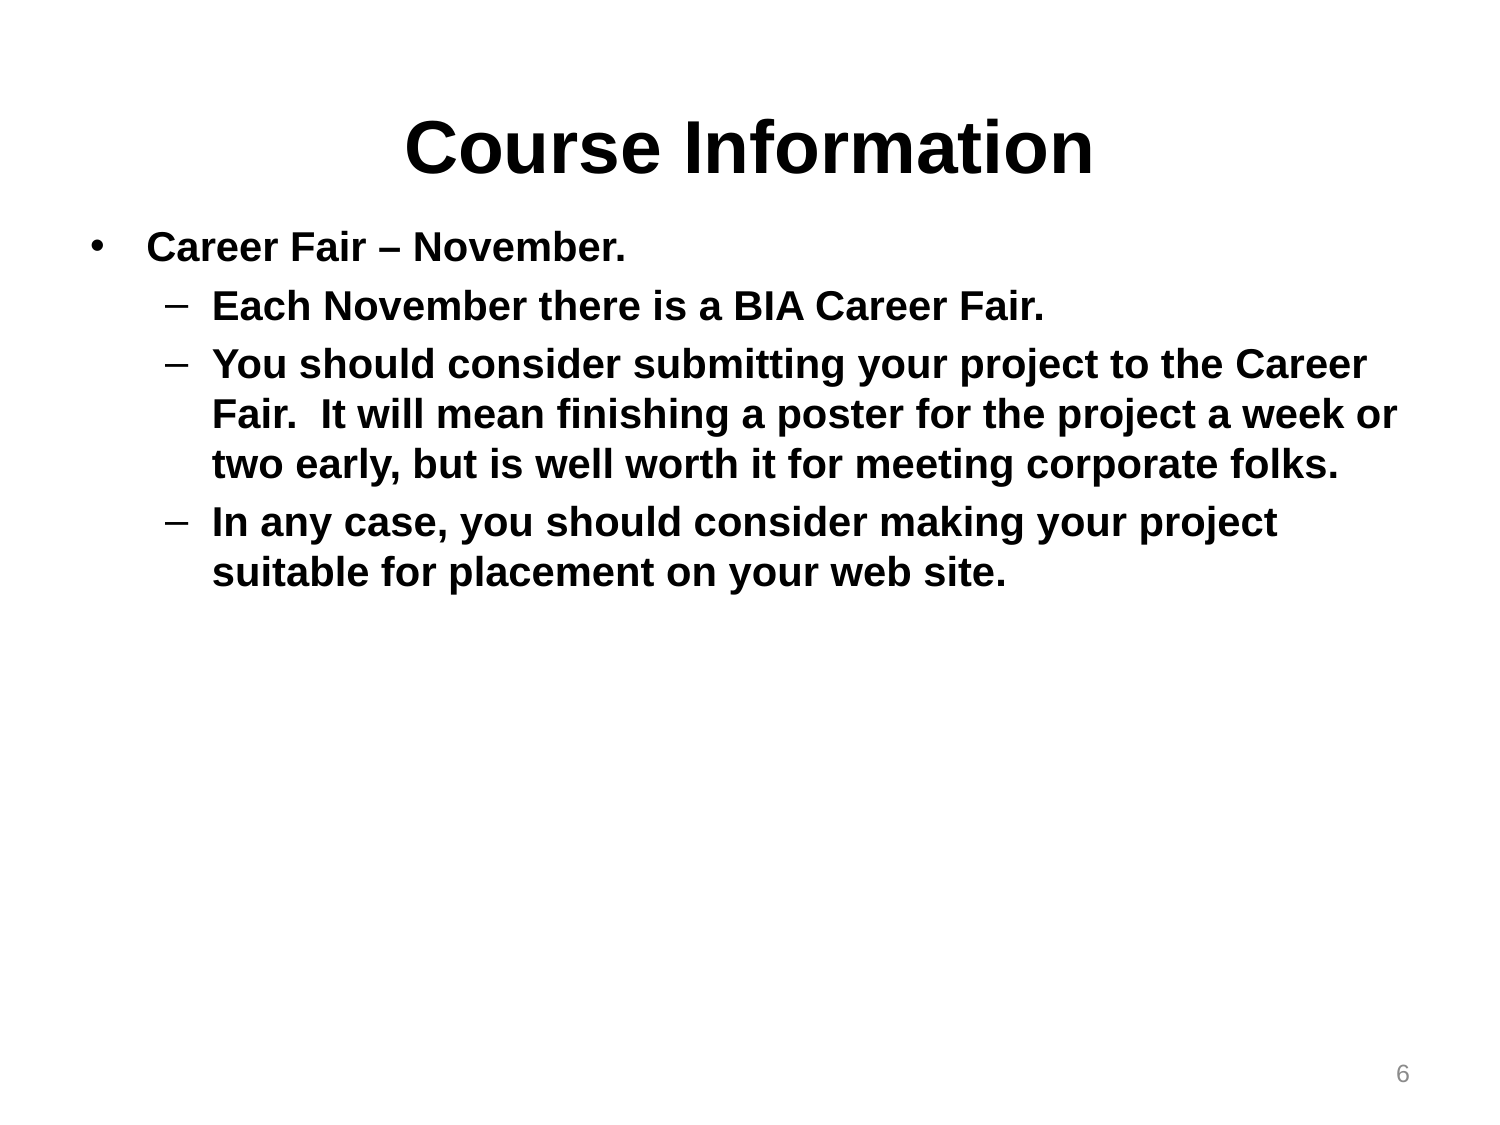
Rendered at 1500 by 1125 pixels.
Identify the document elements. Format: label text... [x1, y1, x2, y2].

list Career Fair – November. Each November there is a BIA Career Fair. You should consider submitting your project to the Career Fair. It will mean finishing a poster for the project a week or two early, but is well worth it for meeting corporate folks. In any case, you should consider making your project suitable for placement on your web site. [75, 212, 1425, 955]
title Course Information [75, 50, 1425, 212]
slide_number 6 [1074, 1042, 1425, 1103]
